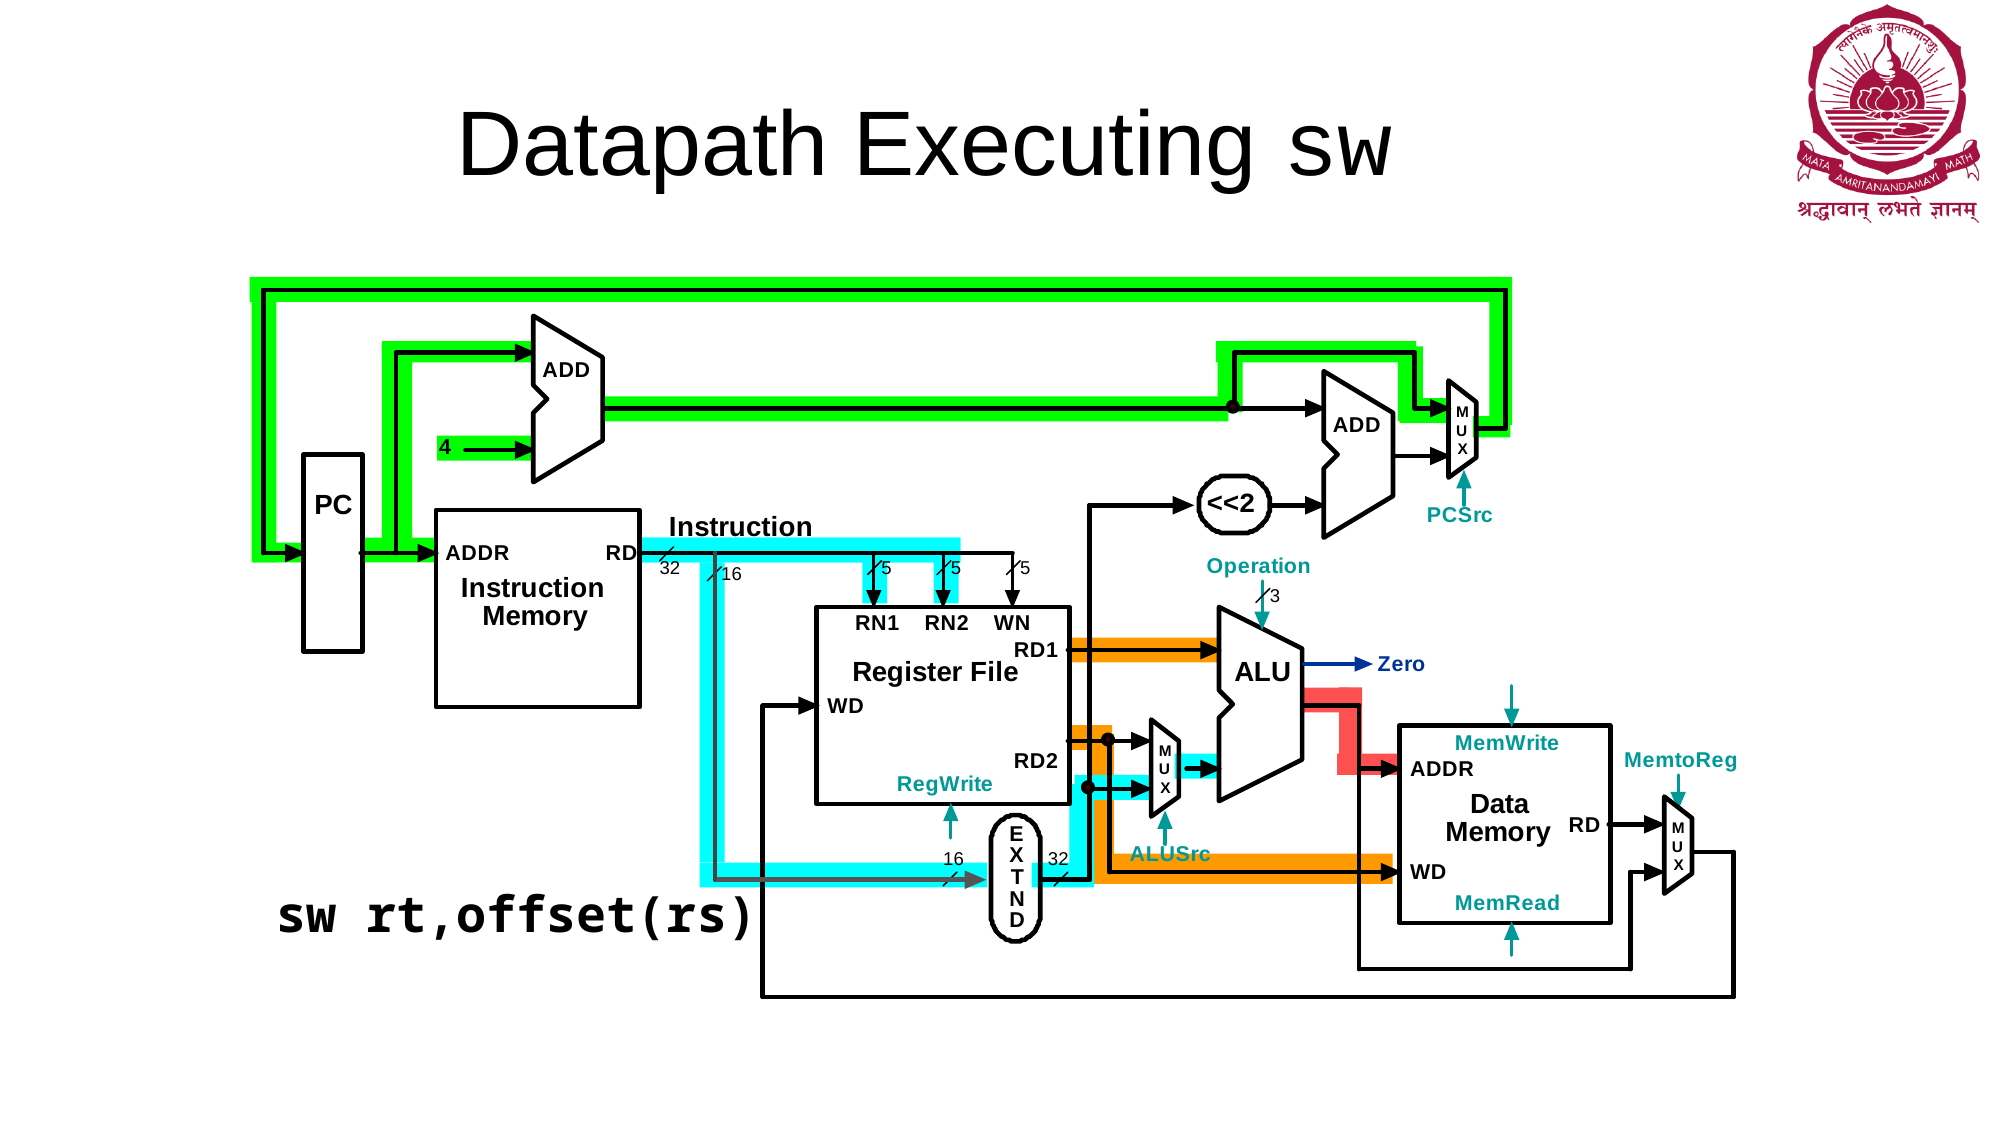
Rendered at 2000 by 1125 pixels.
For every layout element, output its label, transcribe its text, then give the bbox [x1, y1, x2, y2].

picture [1776, 1, 2000, 225]
title Datapath Executing sw [99, 45, 1750, 233]
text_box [249, 276, 1754, 1001]
